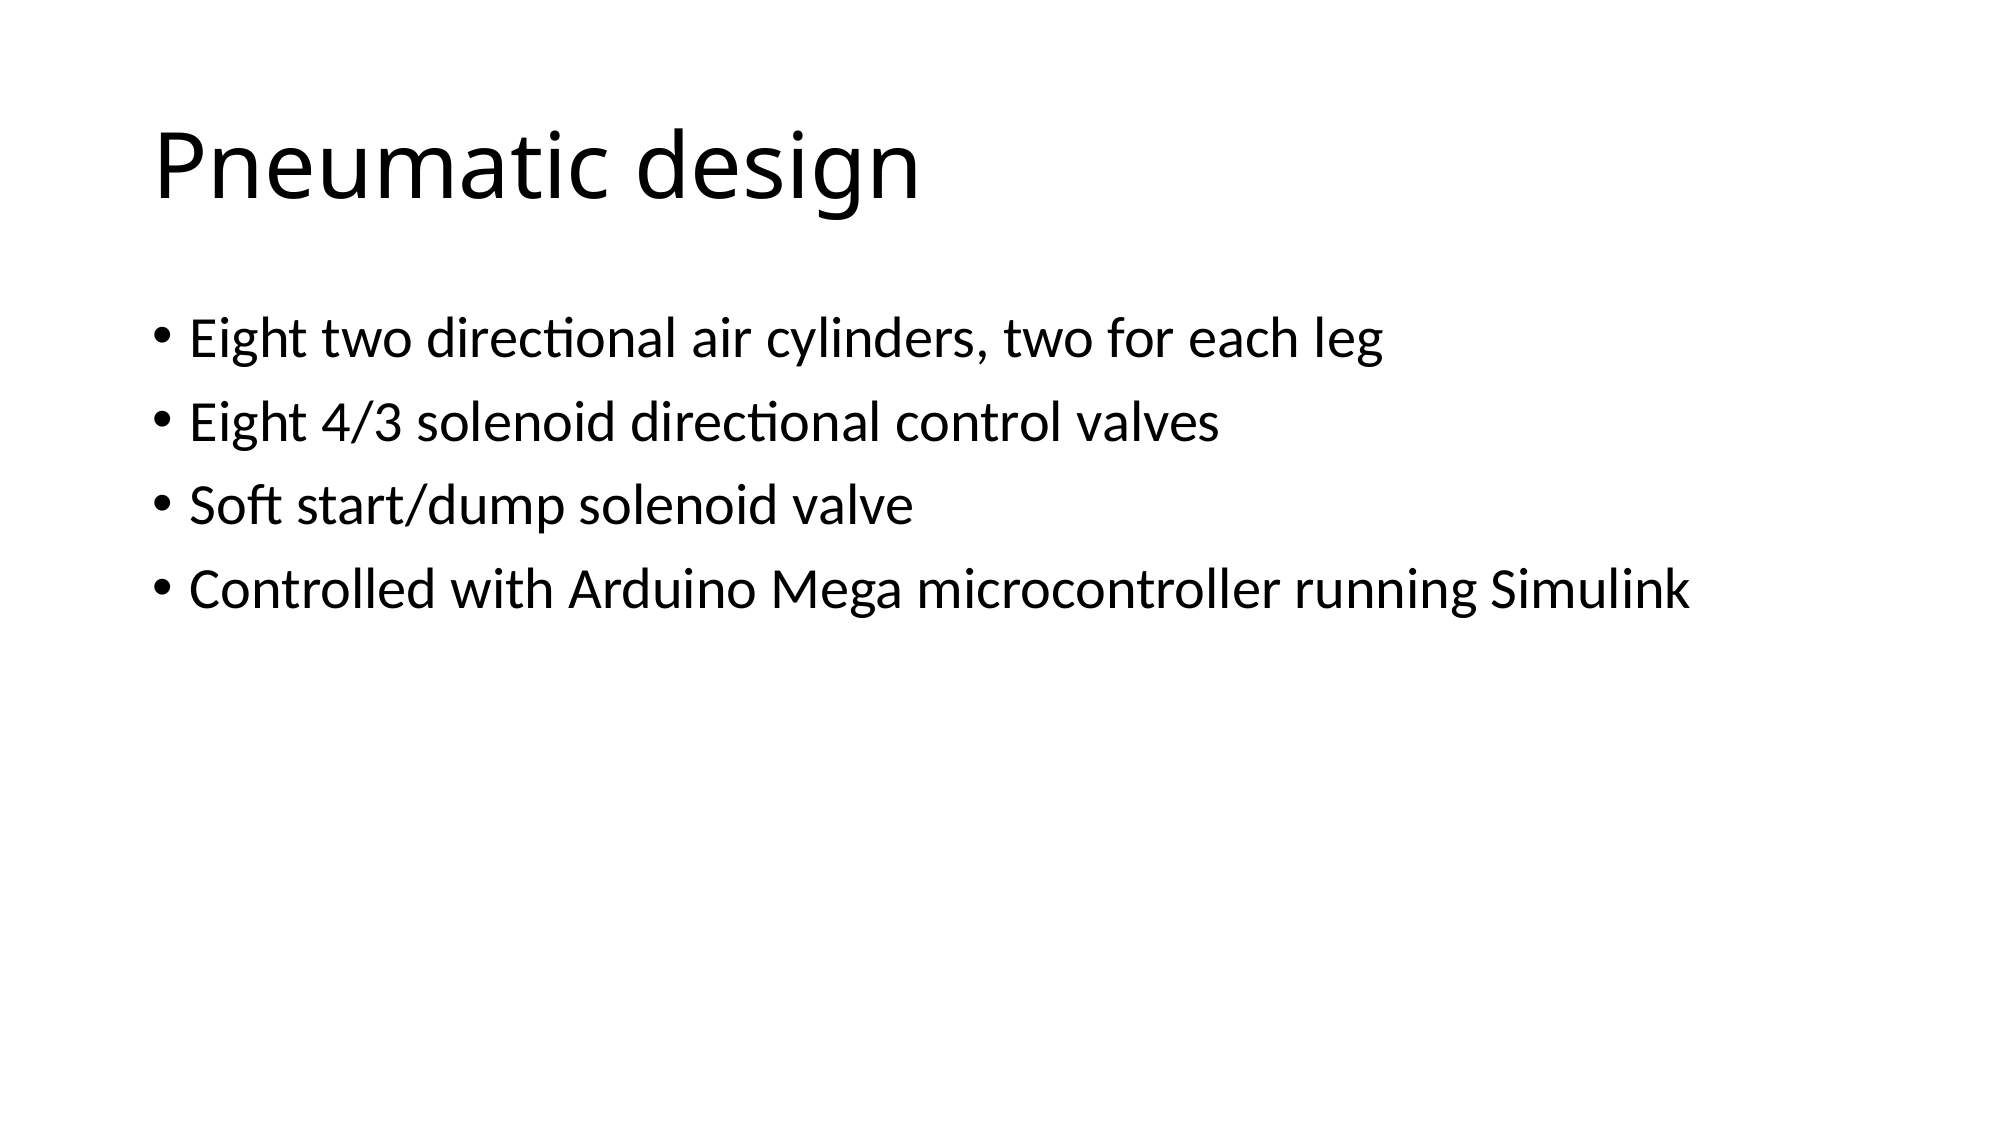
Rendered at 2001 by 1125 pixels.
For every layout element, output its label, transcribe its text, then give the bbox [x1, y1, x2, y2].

list Eight two directional air cylinders, two for each leg Eight 4/3 solenoid directional control valves Soft start/dump solenoid valve Controlled with Arduino Mega microcontroller running Simulink [137, 299, 1863, 1014]
title Pneumatic design [137, 59, 1863, 278]
